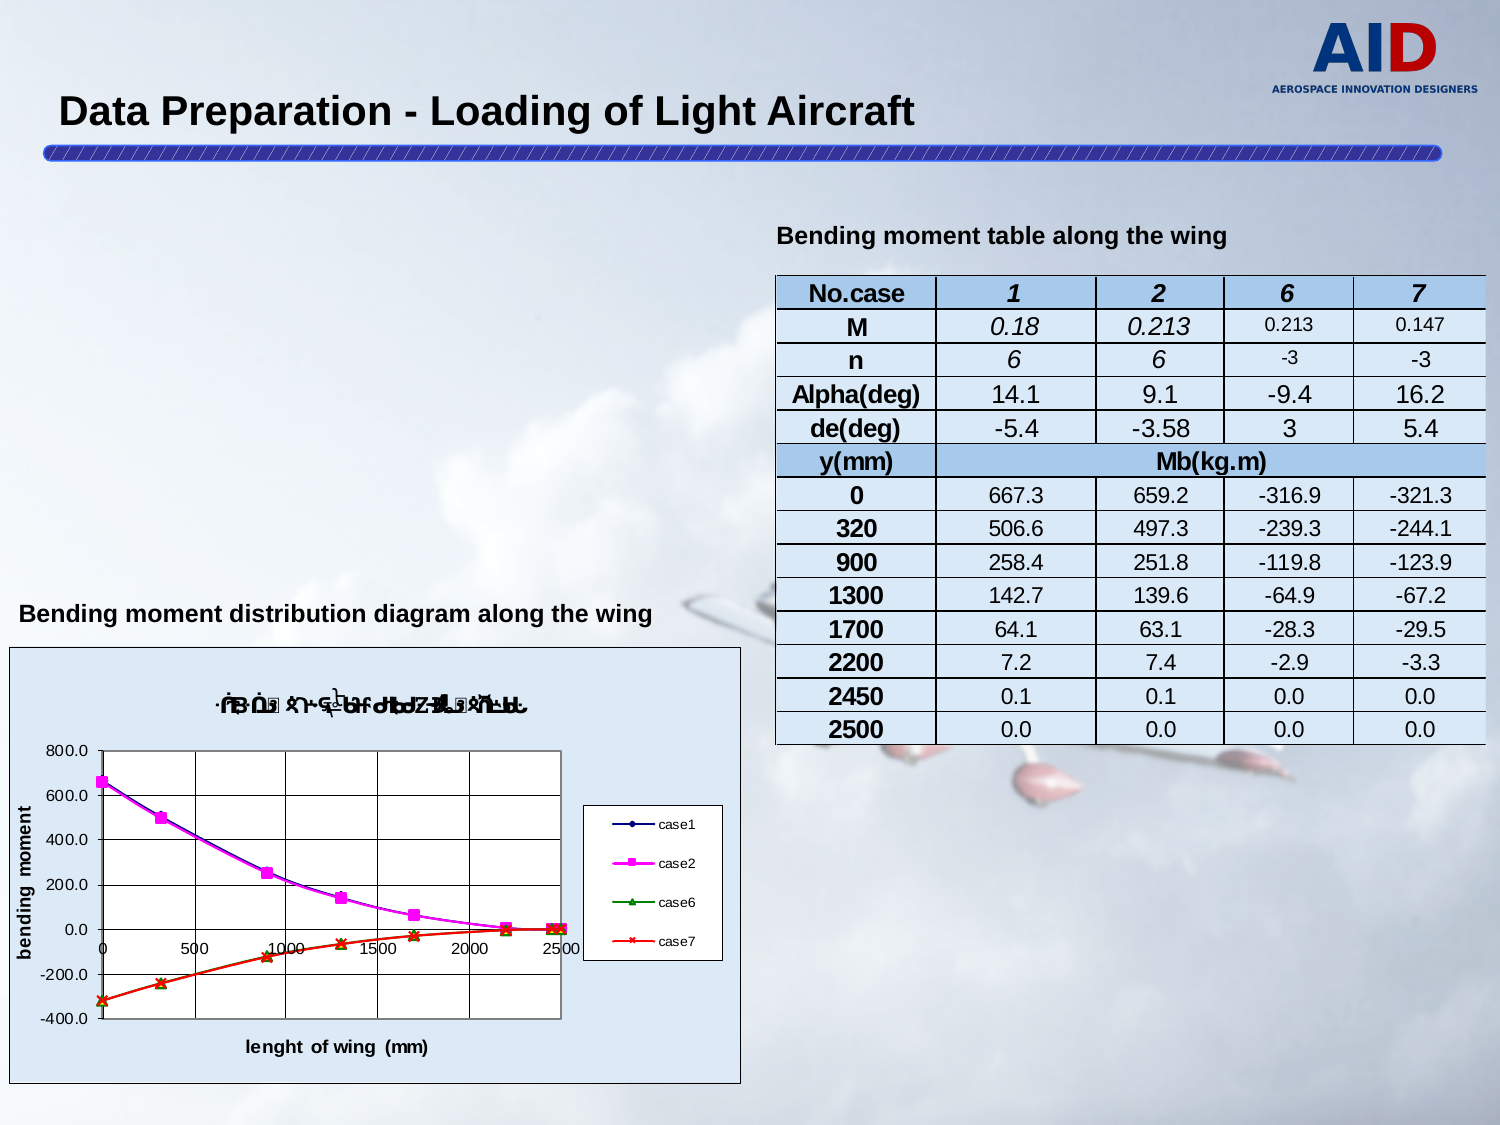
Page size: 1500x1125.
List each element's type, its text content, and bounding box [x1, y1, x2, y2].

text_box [774, 274, 1488, 747]
text_box Data Preparation - Loading of Light Aircraft [43, 76, 985, 142]
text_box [0, 636, 751, 1092]
text_box Bending moment table along the wing [761, 196, 1244, 257]
picture [1272, 6, 1478, 99]
table_cell ... [0, 0, 1500, 1125]
text_box Bending moment distribution diagram along the wing [3, 575, 670, 636]
text_box [43, 145, 1442, 161]
